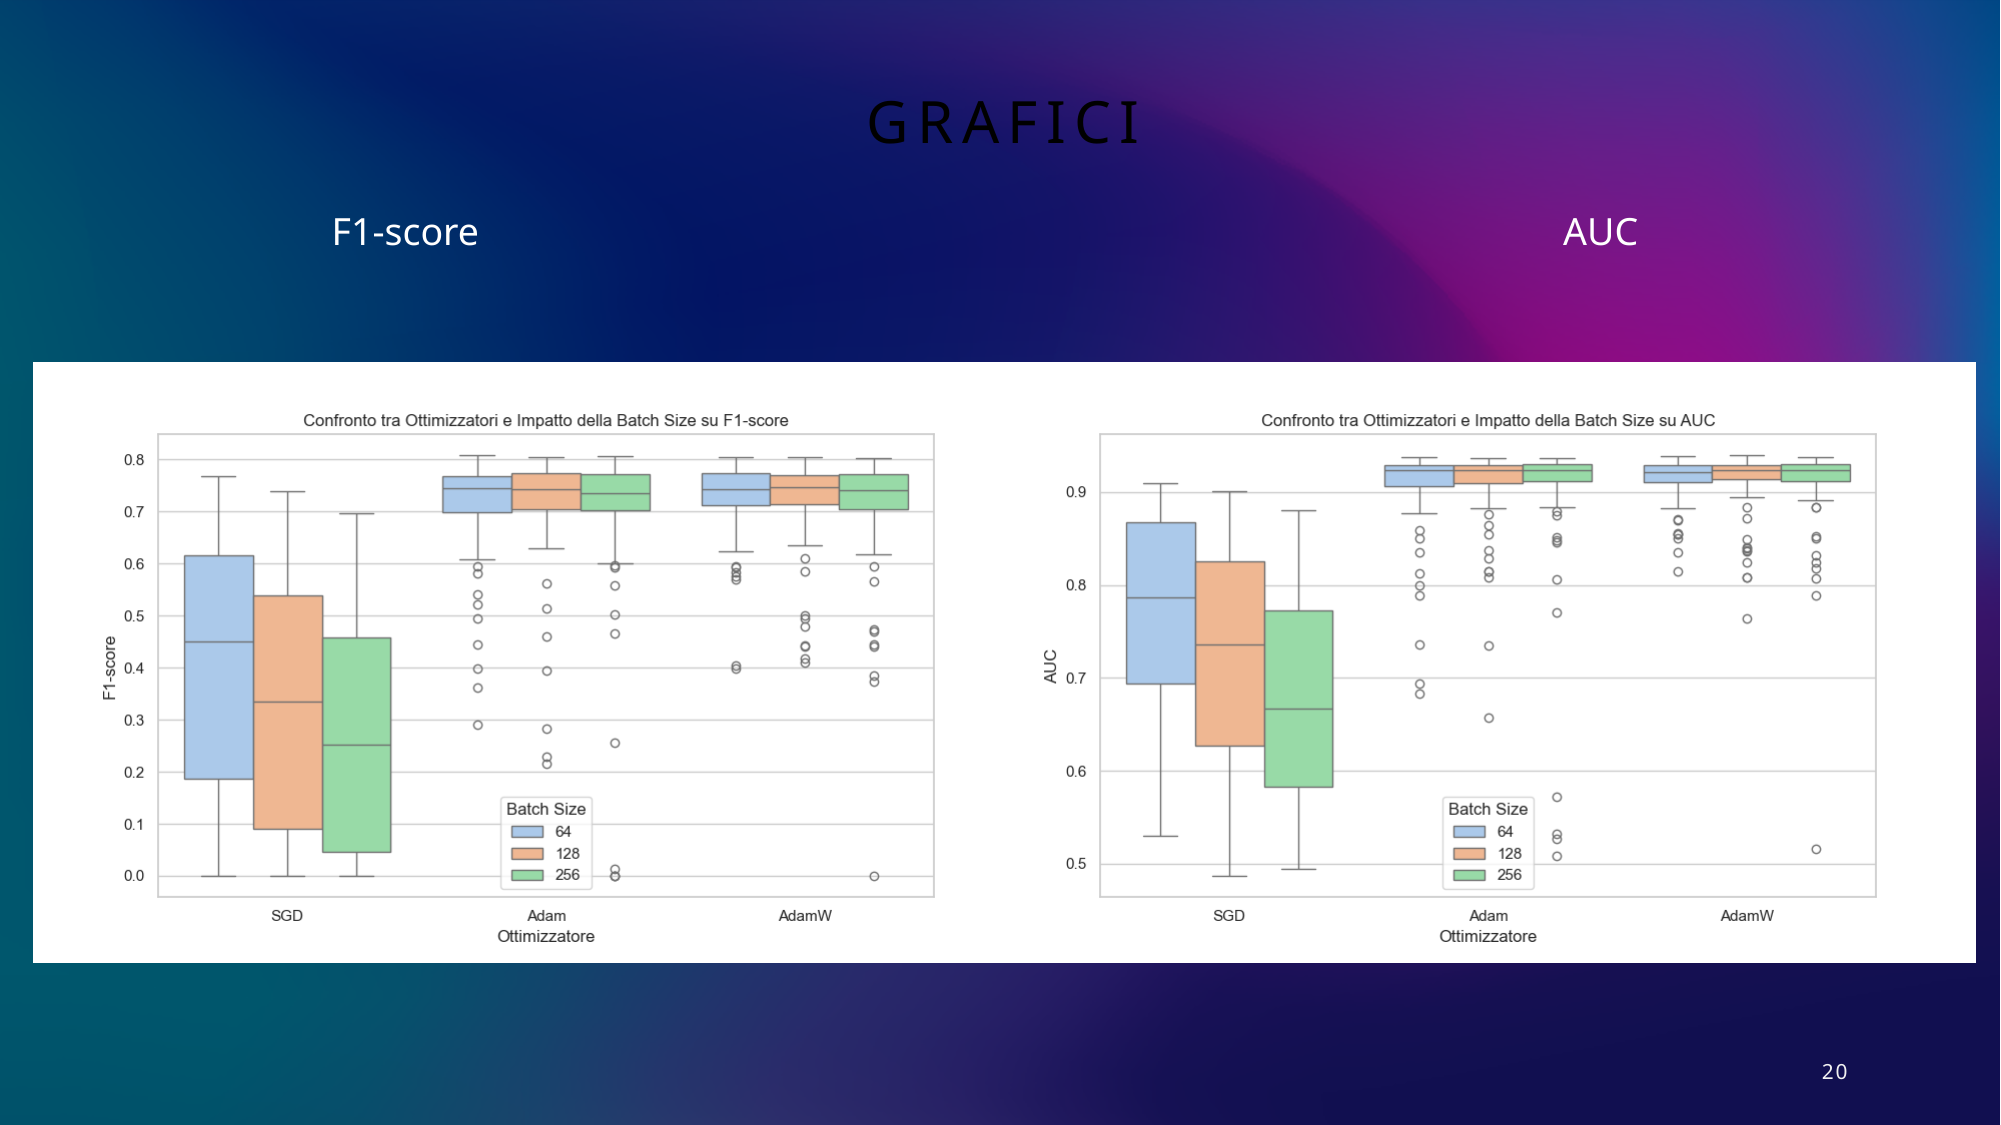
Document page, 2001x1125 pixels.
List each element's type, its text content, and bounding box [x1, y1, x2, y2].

title Grafici [405, 59, 1601, 164]
slide_number 20 [1412, 1042, 1863, 1103]
picture [0, 0, 2000, 1125]
text_box AUC [1410, 200, 1792, 261]
text_box F1-score [215, 200, 597, 261]
